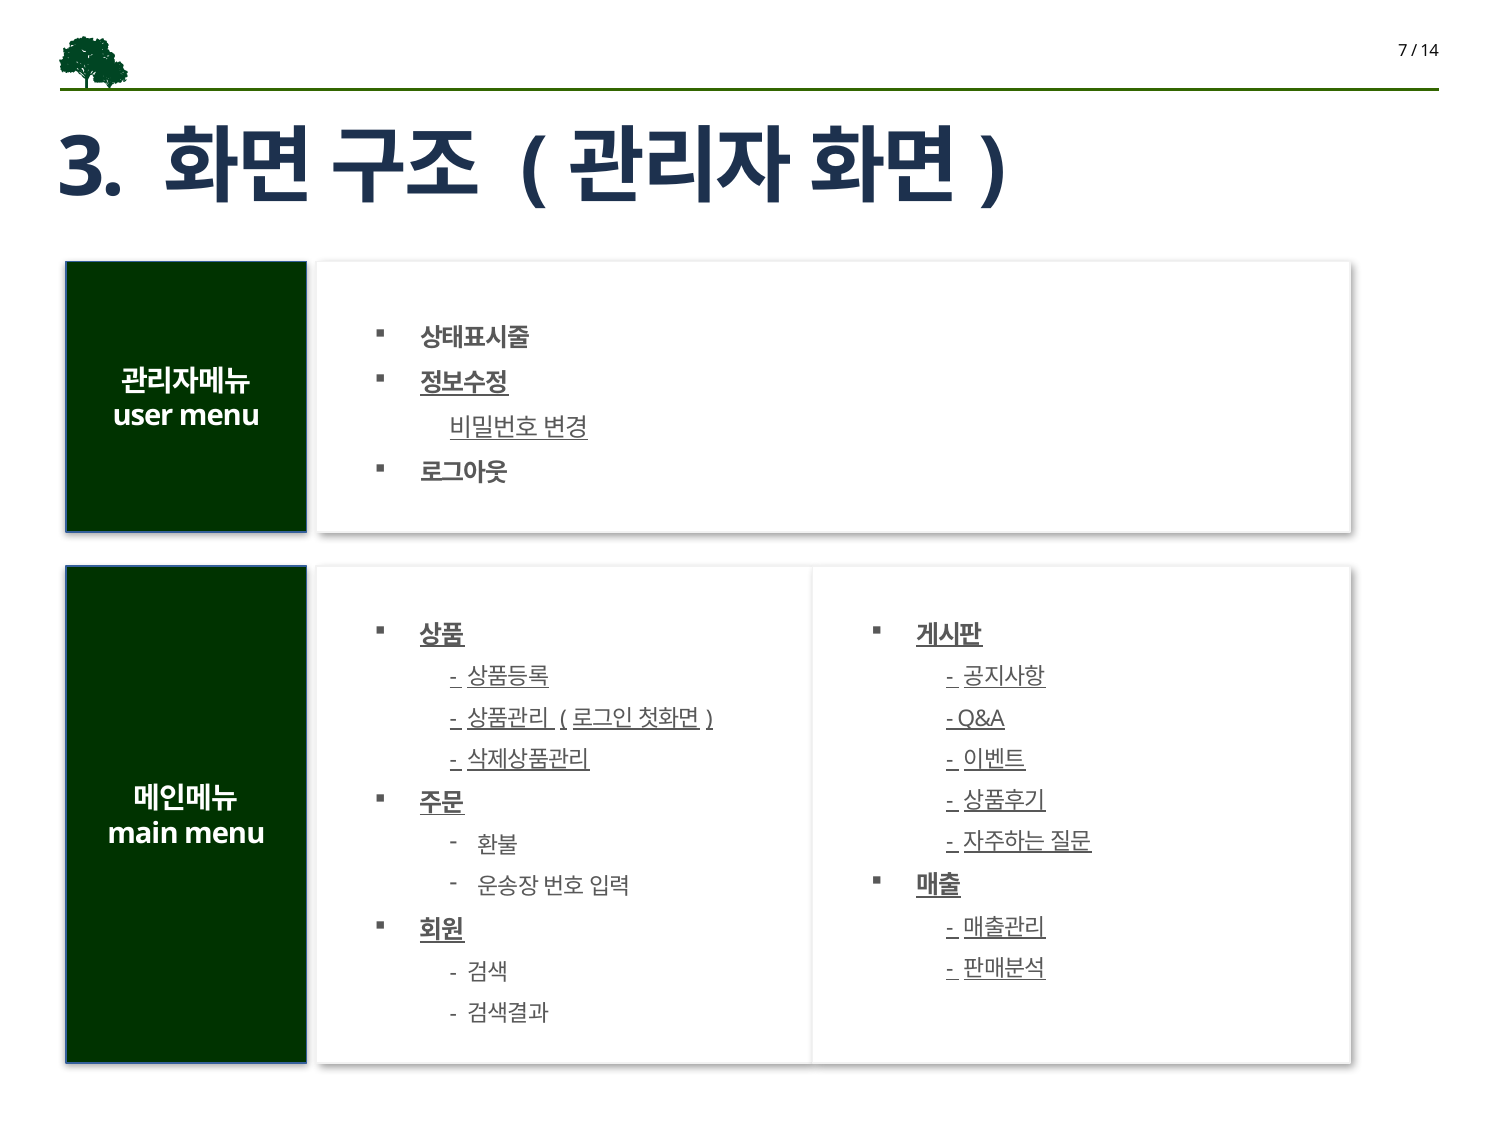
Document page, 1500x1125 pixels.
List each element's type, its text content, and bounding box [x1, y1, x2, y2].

text_box 7 / 14 [1193, 32, 1454, 70]
text_box 상태표시줄 정보수정 비밀번호 변경 로그아웃 [315, 261, 1351, 533]
picture [50, 22, 134, 87]
text_box 관리자메뉴 user menu [65, 261, 307, 533]
title 3. 화면 구조 (관리자 화면) [42, 87, 1416, 238]
text_box 메인메뉴 main menu [65, 565, 307, 1064]
text_box 상품 - 상품등록 - 상품관리 (로그인 첫화면) - 삭제상품관리 주문 환불 운송장 번호 입력 회원 - 검색 - 검색결과 [315, 565, 812, 1064]
text_box 게시판 - 공지사항 - Q&A - 이벤트 - 상품후기 - 자주하는 질문 매출 - 매출관리 - 판매분석 [812, 565, 1351, 1064]
